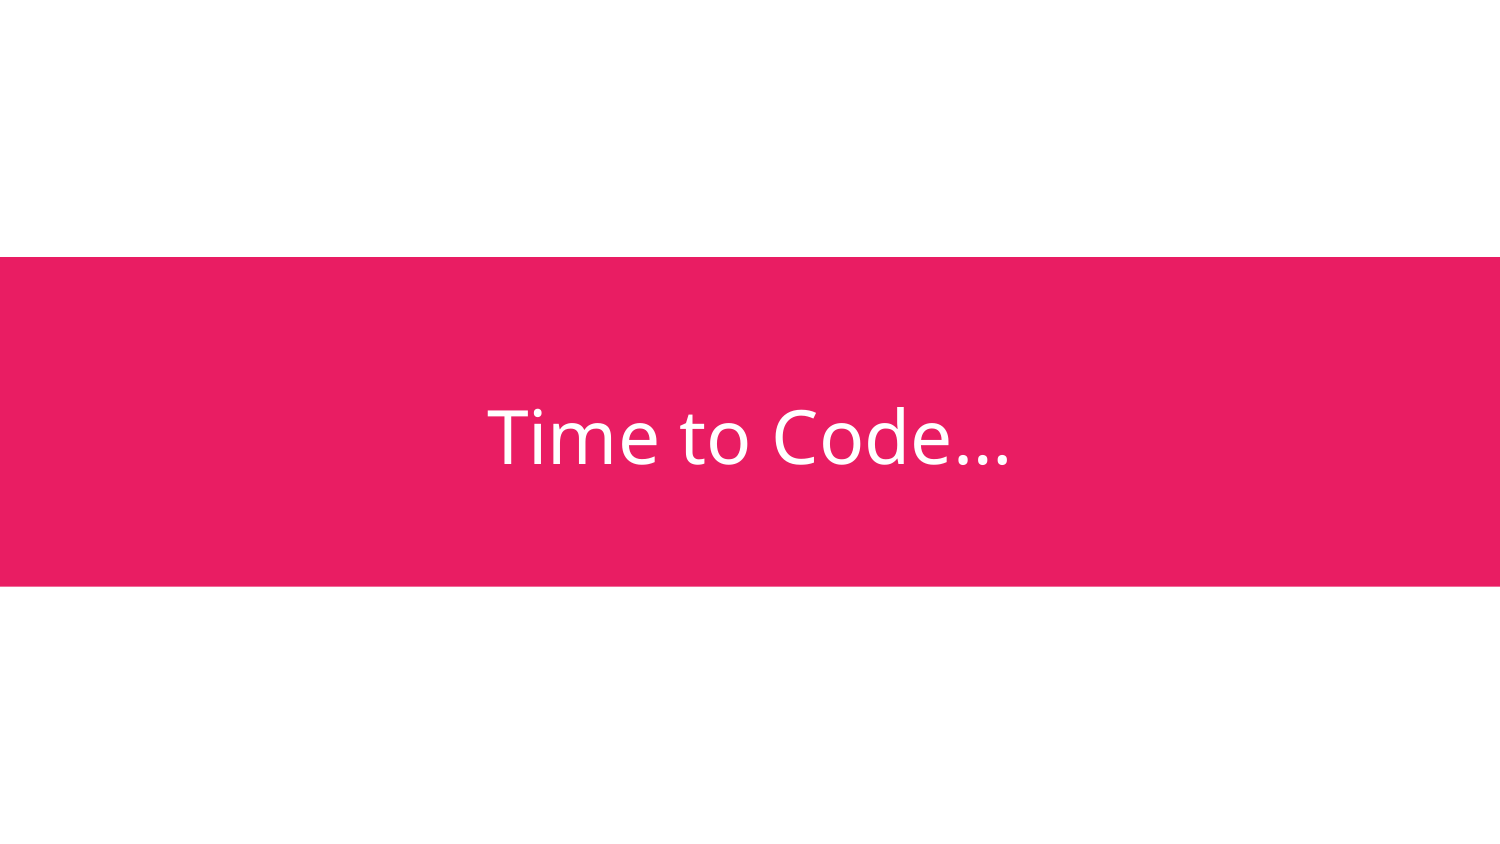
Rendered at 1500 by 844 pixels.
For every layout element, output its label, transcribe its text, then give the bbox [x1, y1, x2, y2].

title Time to Code… [70, 309, 1430, 559]
